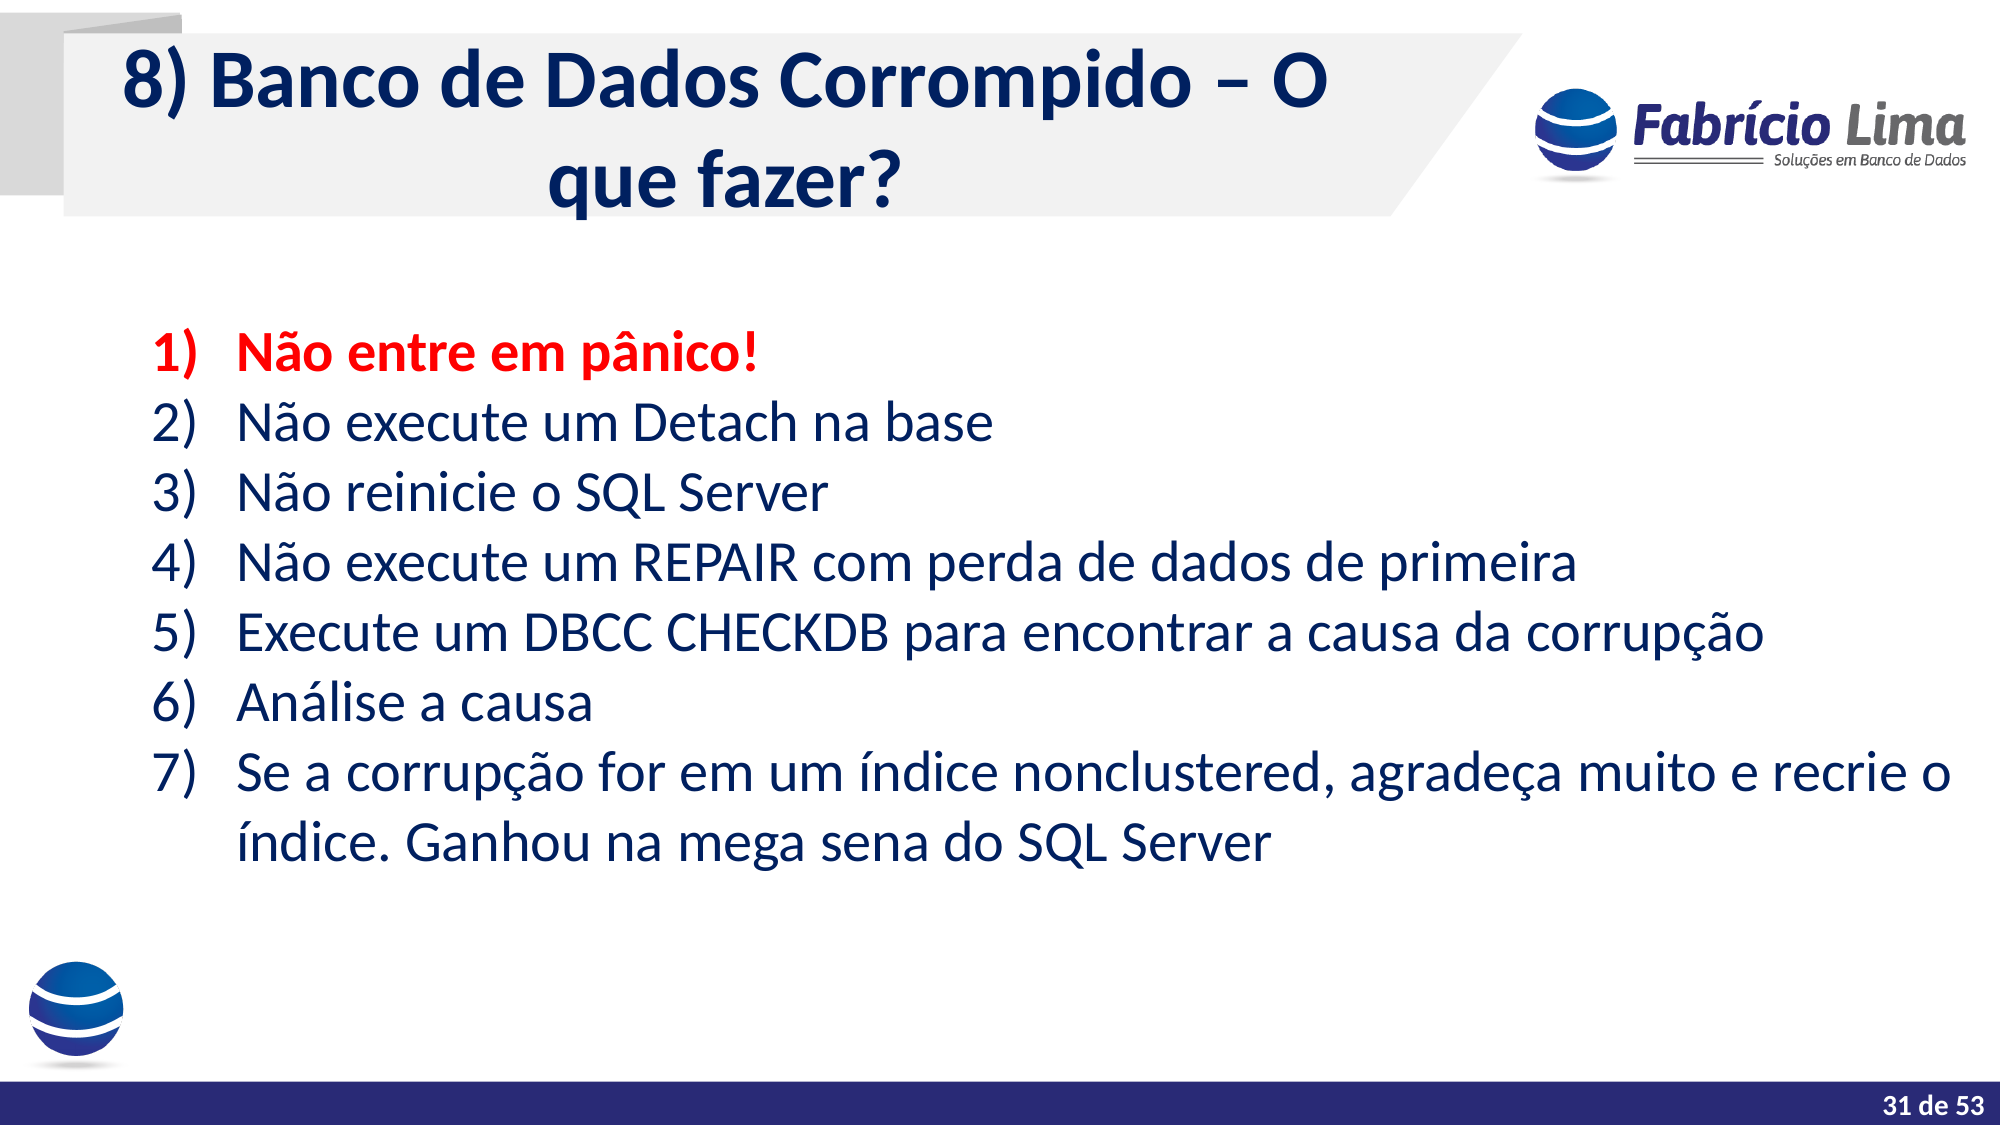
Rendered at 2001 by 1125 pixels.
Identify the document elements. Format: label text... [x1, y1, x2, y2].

picture [14, 951, 137, 1082]
text_box Não entre em pânico! Não execute um Detach na base Não reinicie o SQL Server Não execute um REPAIR com perda de dados de primeira Execute um DBCC CHECKDB para encontrar a causa da corrupção Análise a causa Se a corrupção for em um índice nonclustered, agradeça muito e recrie o índice. Ganhou na mega sena do SQL Server [136, 236, 1986, 881]
text_box 8) Banco de Dados Corrompido – O que fazer? [62, 31, 1390, 218]
picture [1501, 42, 1997, 217]
slide_number 29 de 53 [1718, 1083, 2000, 1125]
